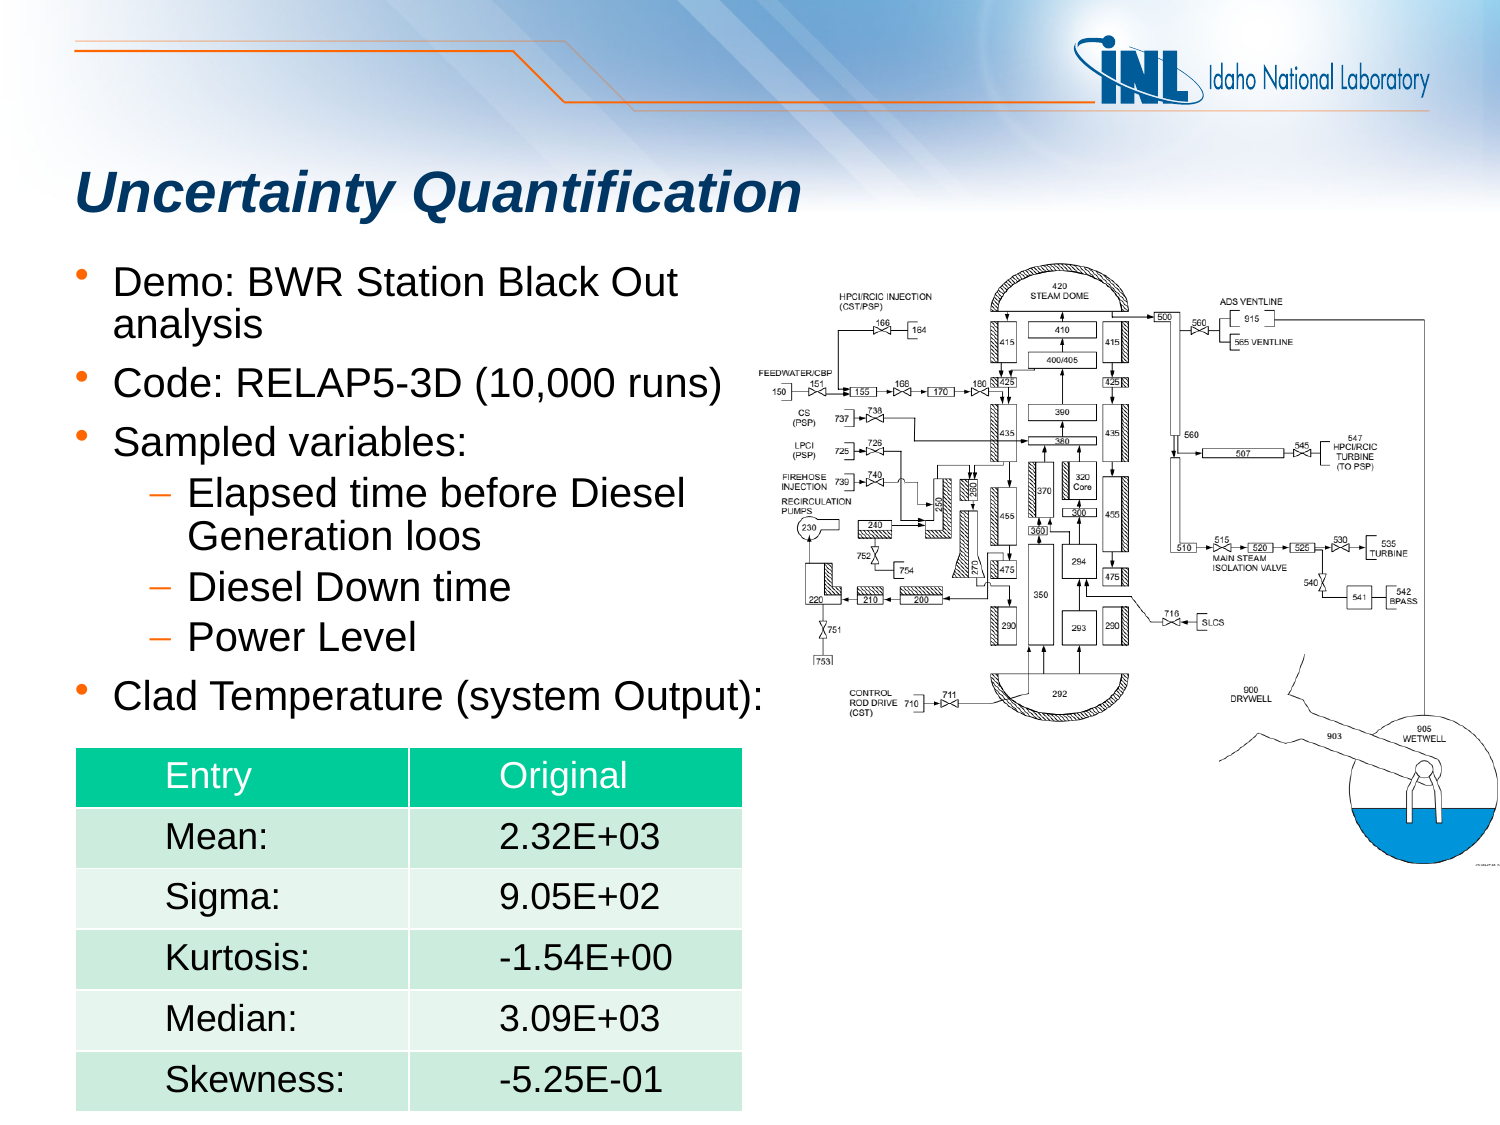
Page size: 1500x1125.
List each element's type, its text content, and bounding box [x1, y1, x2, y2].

table_cell Mean: [76, 809, 408, 868]
table_cell -5.25E-01 [410, 1052, 742, 1111]
table_cell 2.32E+03 [410, 809, 742, 868]
list Demo: BWR Station Black Out analysis Code: RELAP5-3D (10,000 runs) Sampled variables: Elapsed time before Diesel Generation loos Diesel Down time Power Level Clad Temperature (system Output): [74, 261, 806, 1005]
table_cell 9.05E+02 [410, 869, 742, 928]
table_cell Skewness: [76, 1052, 408, 1111]
table_cell 3.09E+03 [410, 991, 742, 1050]
table_header Entry [76, 748, 408, 807]
table_cell Median: [76, 991, 408, 1050]
picture [0, 0, 1500, 1125]
table_cell Sigma: [76, 869, 408, 928]
table_cell Kurtosis: [76, 930, 408, 989]
table_cell -1.54E+00 [410, 930, 742, 989]
table_header Original [410, 748, 742, 807]
title Uncertainty Quantification [74, 164, 1426, 227]
